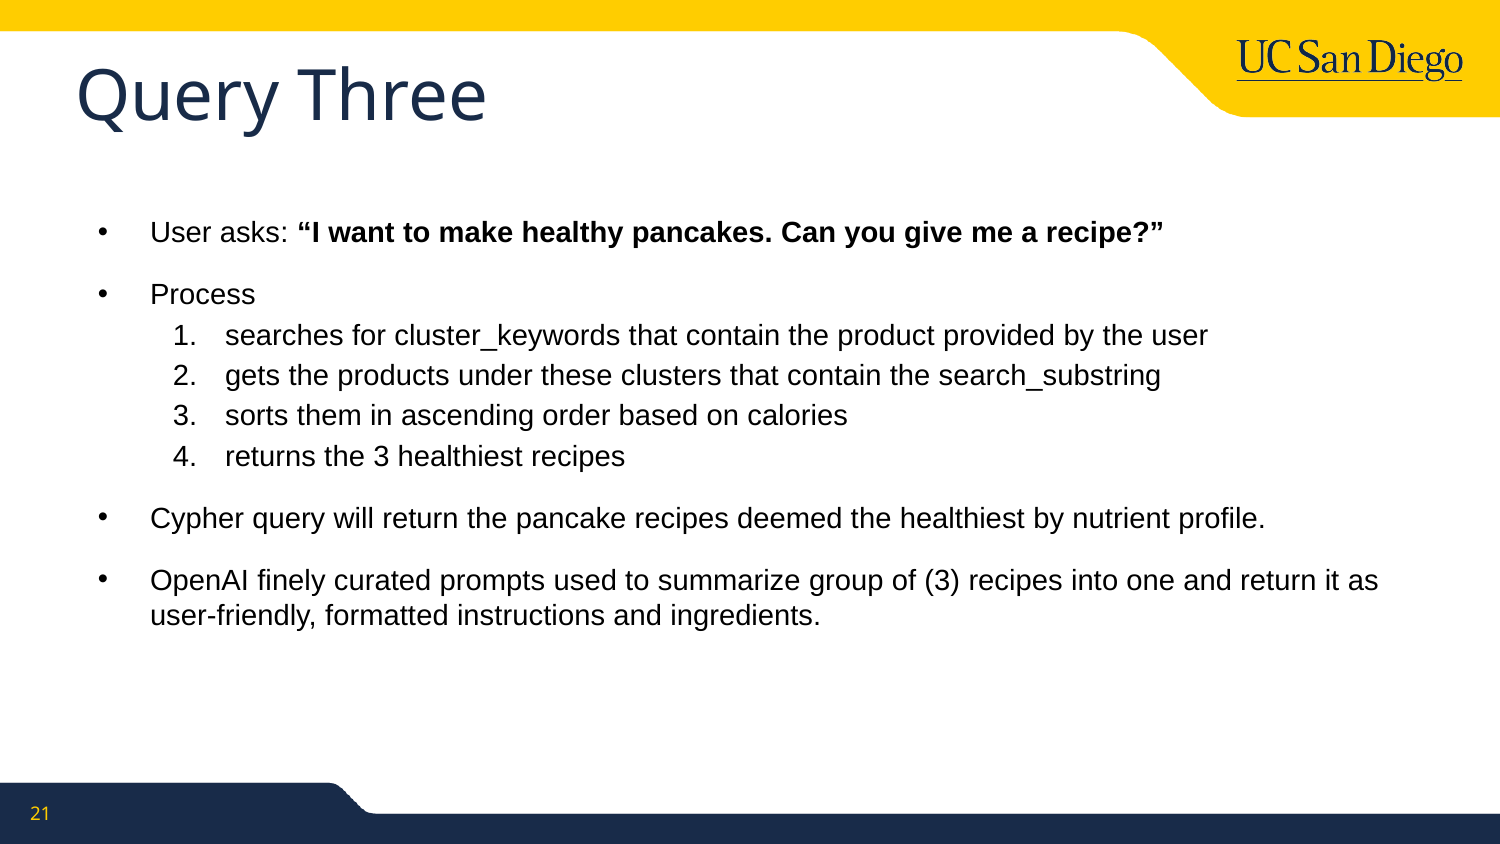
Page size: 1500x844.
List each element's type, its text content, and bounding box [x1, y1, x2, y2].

list User asks: “I want to make healthy pancakes. Can you give me a recipe?” Process searches for cluster_keywords that contain the product provided by the user gets the products under these clusters that contain the search_substring sorts them in ascending order based on calories returns the 3 healthiest recipes Cypher query will return the pancake recipes deemed the healthiest by nutrient profile. OpenAI finely curated prompts used to summarize group of (3) recipes into one and return it as user-friendly, formatted instructions and ingredients. [75, 213, 1390, 748]
picture [0, 0, 1500, 844]
title Query Three [75, 66, 768, 160]
slide_number ‹#› [30, 796, 75, 833]
